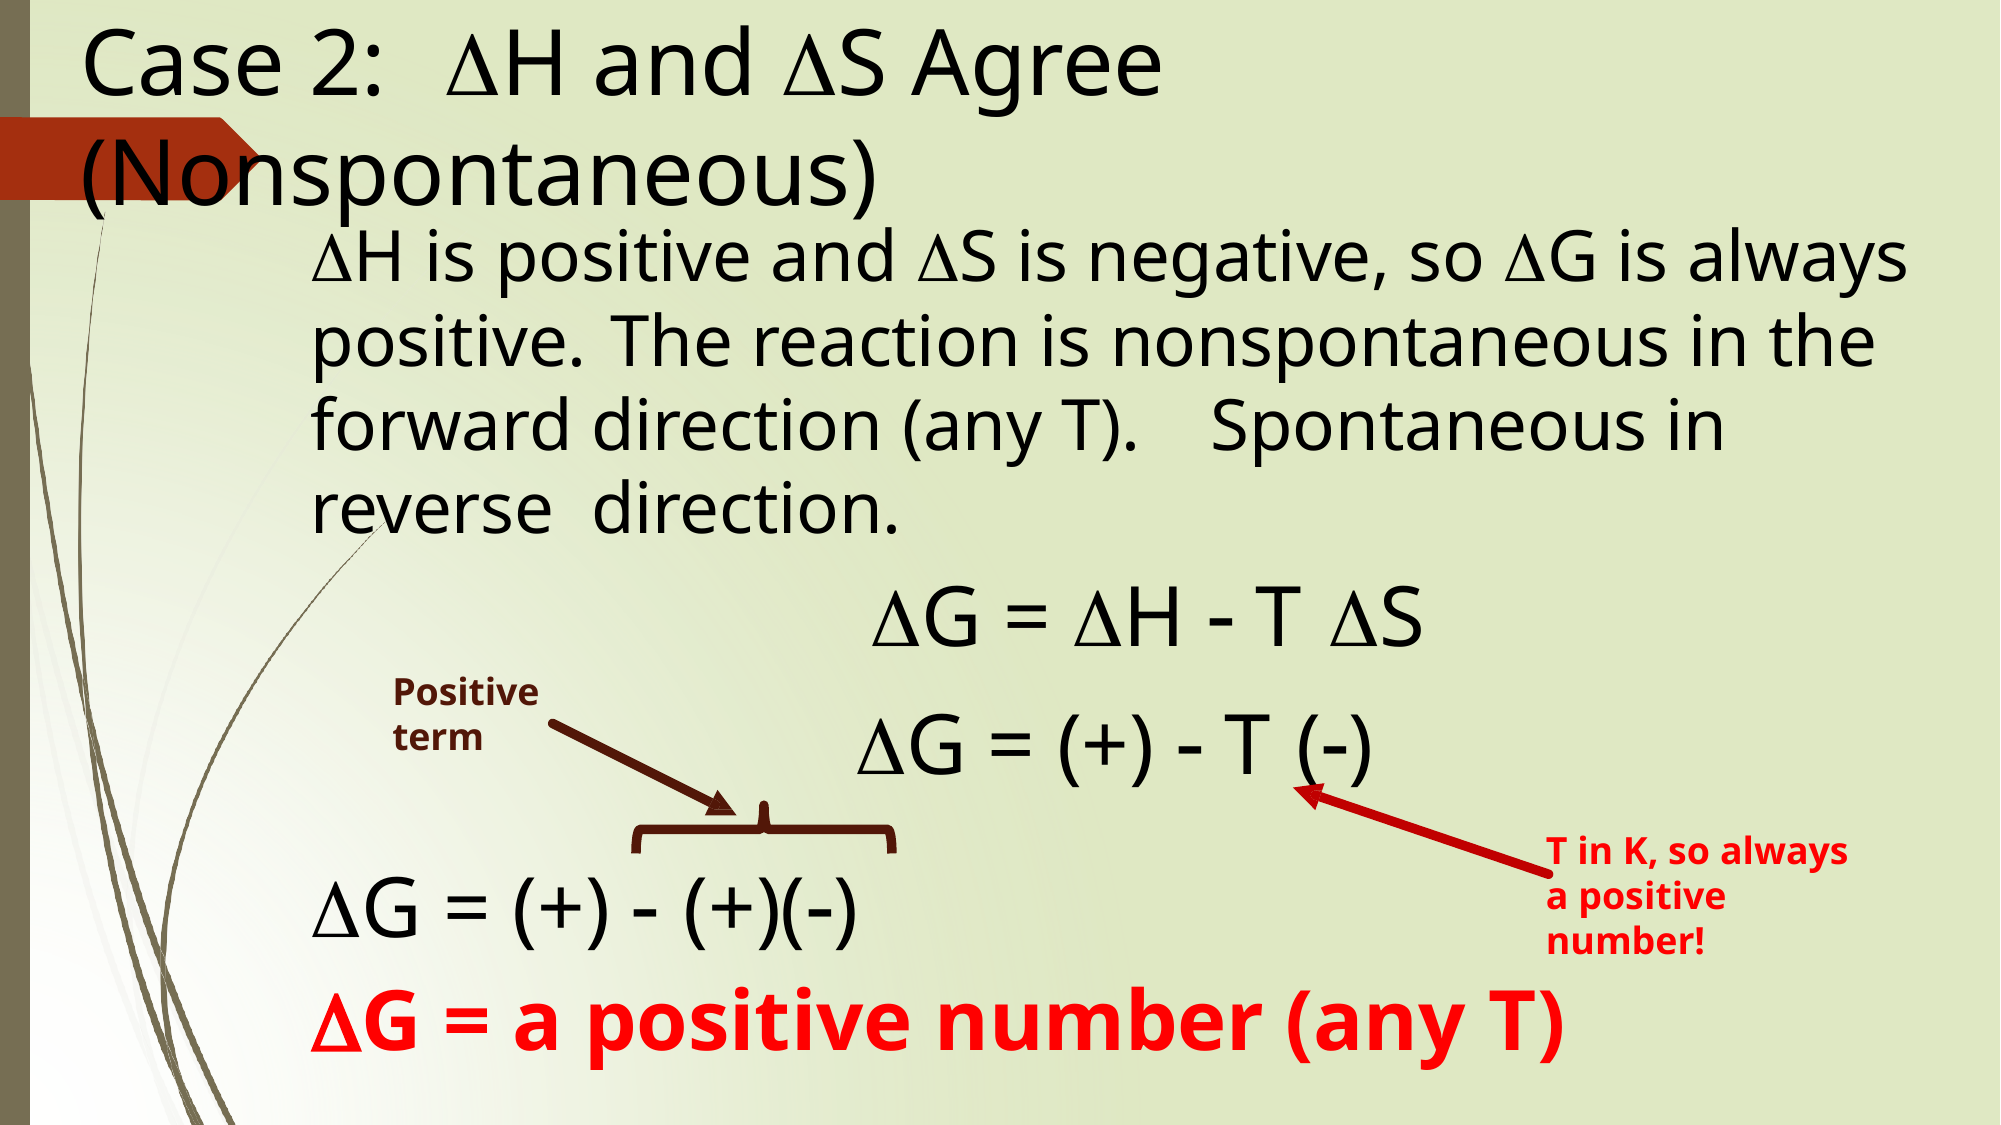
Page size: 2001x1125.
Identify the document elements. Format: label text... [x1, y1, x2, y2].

picture [30, 0, 2000, 1125]
text_box G = (+)  (+)() [308, 852, 918, 955]
title Case 2: H and S Agree (Nonspontaneous) [78, 1, 1965, 224]
text_box H is positive and S is negative, so G is always positive. The reaction is nonspontaneous in the forward direction (any T). Spontaneous in reverse direction. G = H  T S [308, 212, 1979, 664]
text_box [1292, 783, 1543, 878]
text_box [547, 718, 897, 859]
text_box G = a positive number (any T) [308, 964, 1581, 1067]
text_box G = (+)  T () [853, 689, 1444, 792]
text_box Positive term [390, 666, 633, 759]
text_box T in K, so always a positive number! [1543, 824, 1876, 962]
